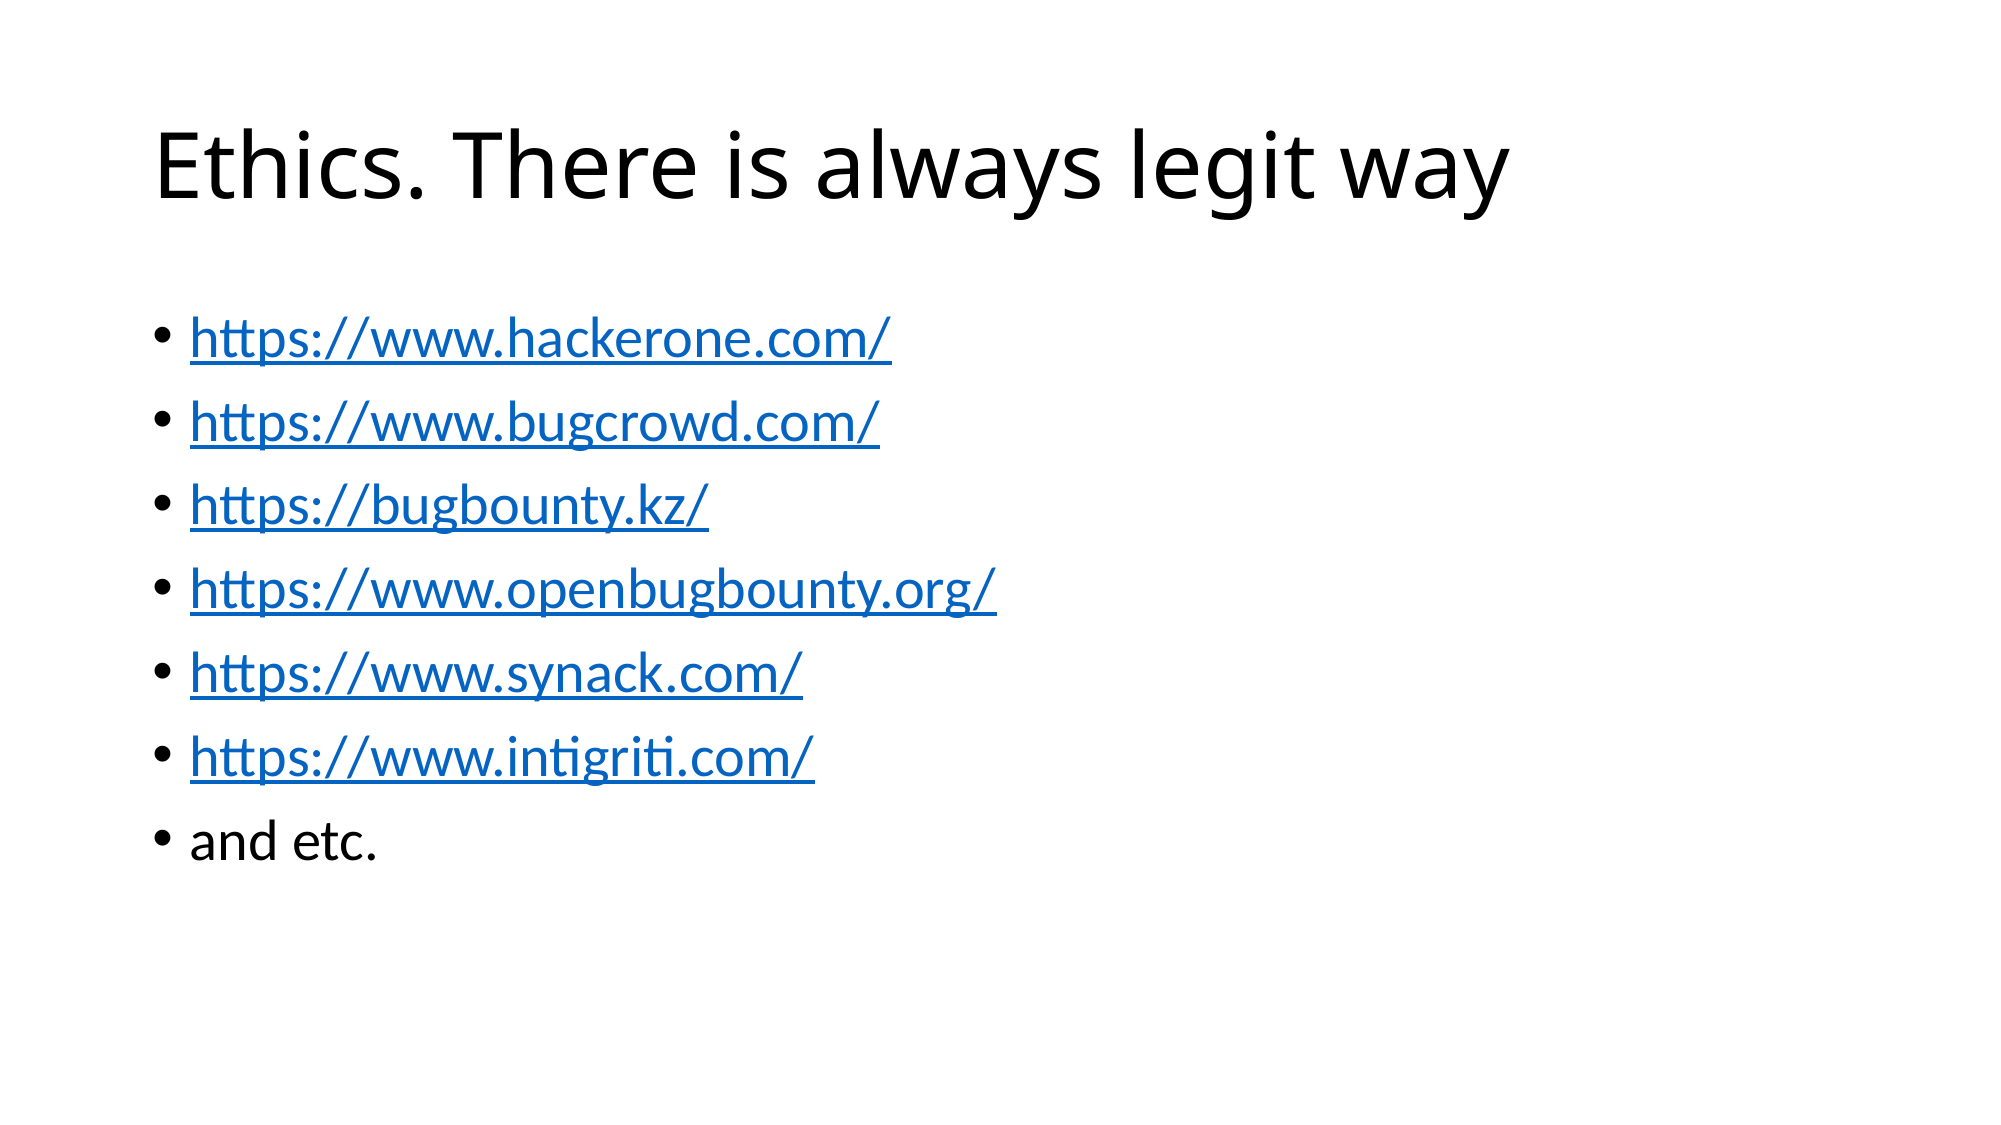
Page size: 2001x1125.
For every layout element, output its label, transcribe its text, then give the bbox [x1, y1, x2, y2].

list https://www.hackerone.com/ https://www.bugcrowd.com/ https://bugbounty.kz/ https://www.openbugbounty.org/ https://www.synack.com/ https://www.intigriti.com/ and etc. [137, 299, 1863, 1014]
title Ethics. There is always legit way [137, 59, 1863, 278]
